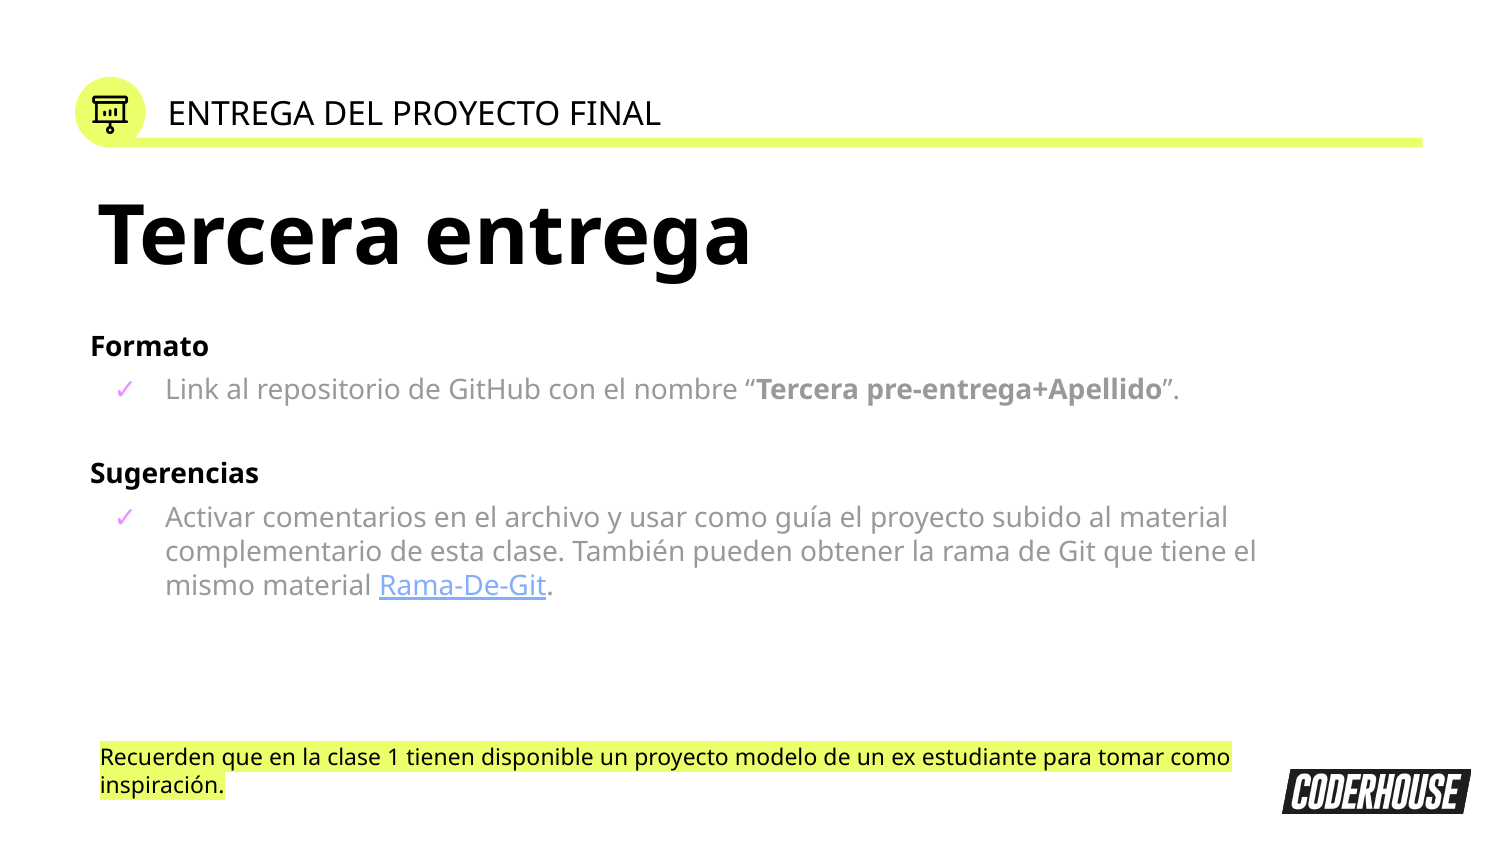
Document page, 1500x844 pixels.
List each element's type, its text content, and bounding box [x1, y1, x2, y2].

picture [1281, 769, 1471, 814]
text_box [74, 76, 146, 148]
text_box Formato Link al repositorio de GitHub con el nombre “Tercera pre-entrega+Apellido”. Sugerencias Activar comentarios en el archivo y usar como guía el proyecto subido al material complementario de esta clase. También pueden obtener la rama de Git que tiene el mismo material Rama-De-Git. [75, 312, 1308, 621]
text_box Tercera entrega [82, 177, 1282, 298]
text_box [150, 137, 1423, 148]
text_box Recuerden que en la clase 1 tienen disponible un proyecto modelo de un ex estudiante para tomar como inspiración. [84, 727, 1279, 813]
text_box ENTREGA DEL PROYECTO FINAL [152, 76, 678, 137]
